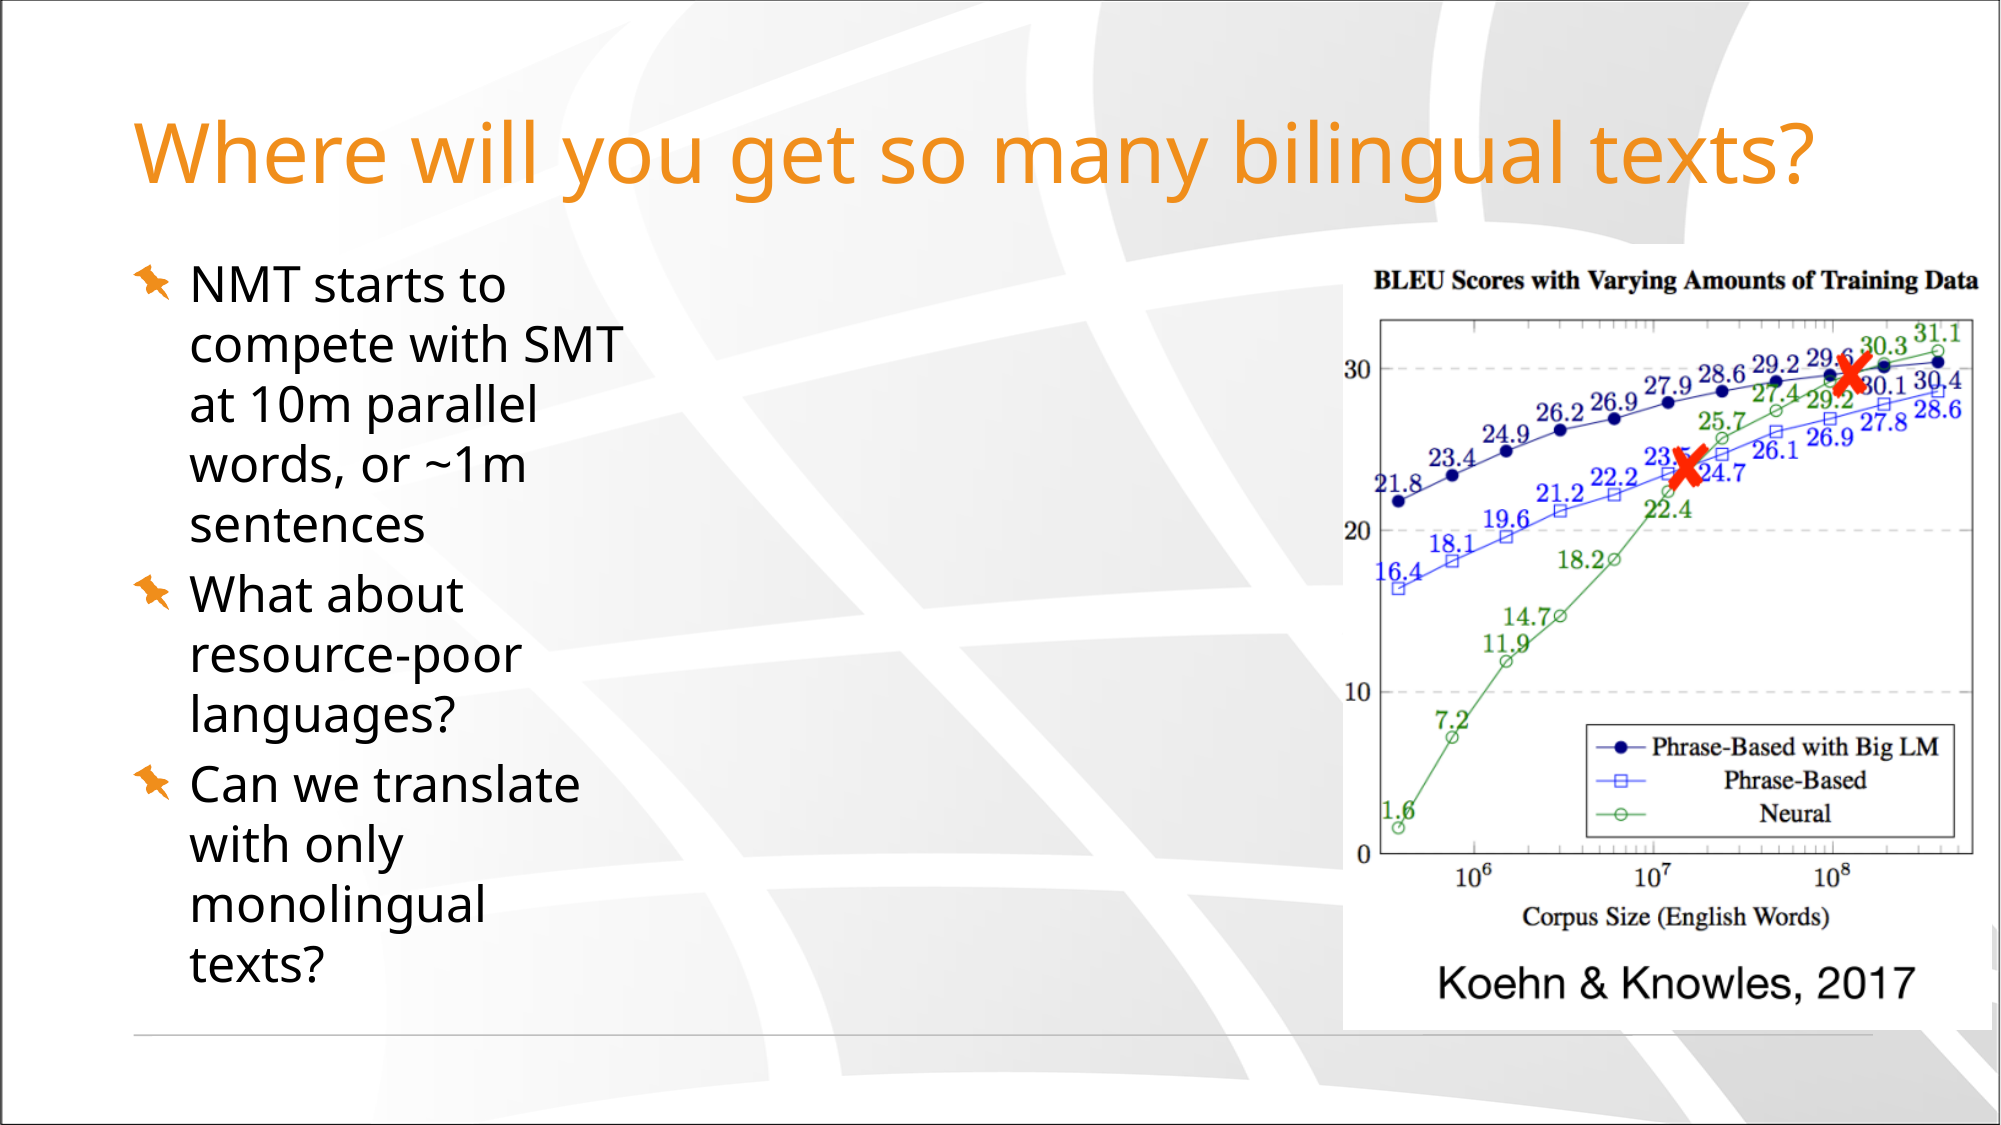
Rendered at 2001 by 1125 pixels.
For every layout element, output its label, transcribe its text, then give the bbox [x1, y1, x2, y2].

text_box NMT starts to compete with SMT at 10m parallel words, or ~1m sentences What about resource-poor languages? Can we translate with only monolingual texts? [133, 244, 640, 1008]
picture [0, 0, 2001, 1125]
text_box Where will you get so many bilingual texts? [133, 90, 1882, 208]
